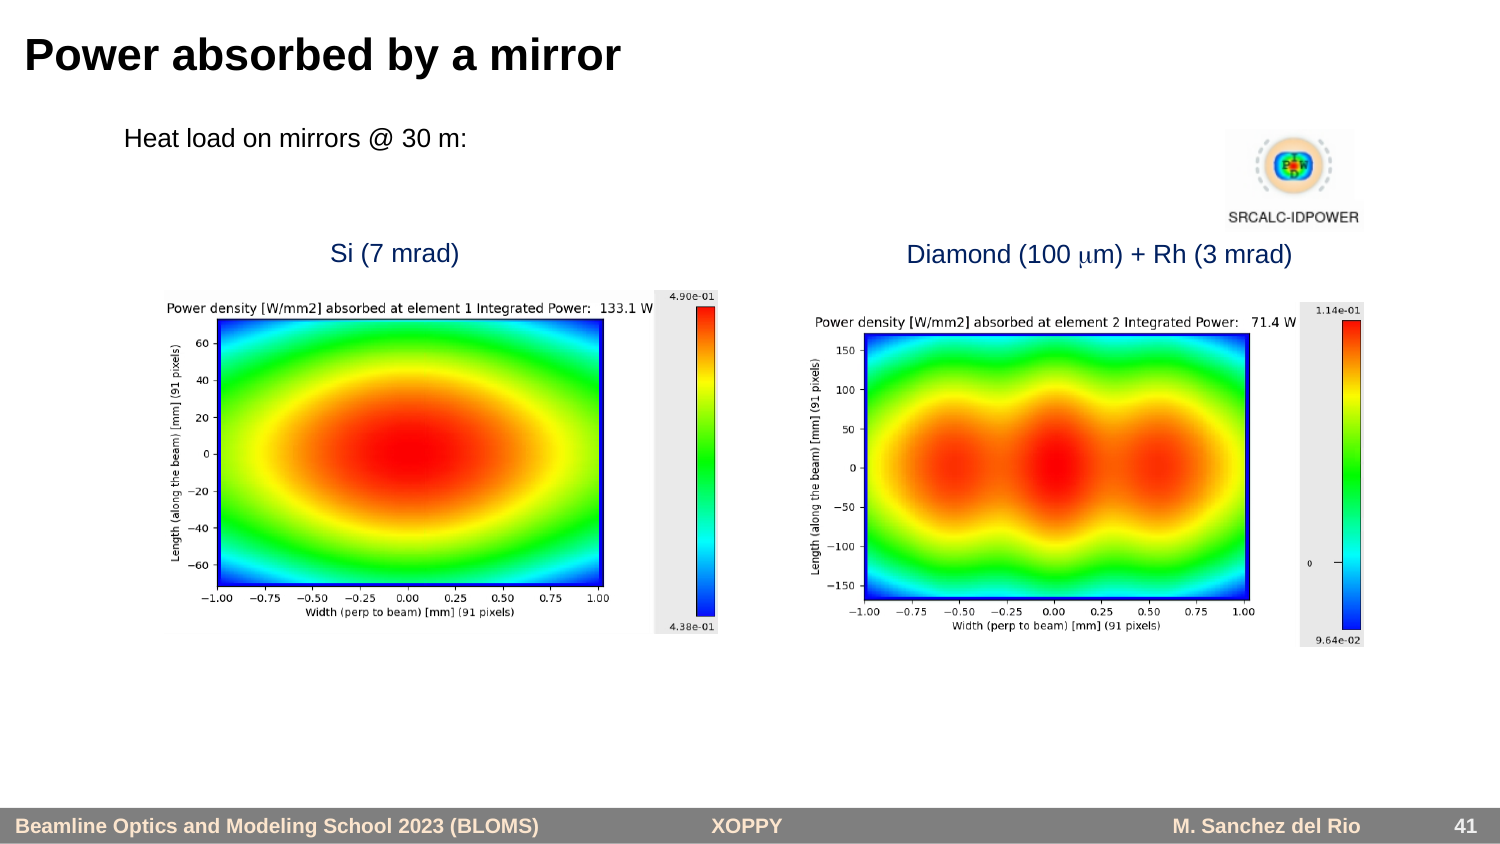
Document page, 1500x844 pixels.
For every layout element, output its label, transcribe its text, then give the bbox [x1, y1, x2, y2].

picture [163, 290, 718, 634]
picture [1225, 128, 1365, 232]
picture [806, 302, 1365, 648]
slide_number 41 [1379, 805, 1493, 844]
text_box Heat load on mirrors @ 30 m: [108, 113, 1400, 160]
text_box Si (7 mrad) [315, 228, 475, 275]
text_box Diamond (100 mm) + Rh (3 mrad) [891, 229, 1315, 276]
title Power absorbed by a mirror [9, 10, 1493, 106]
